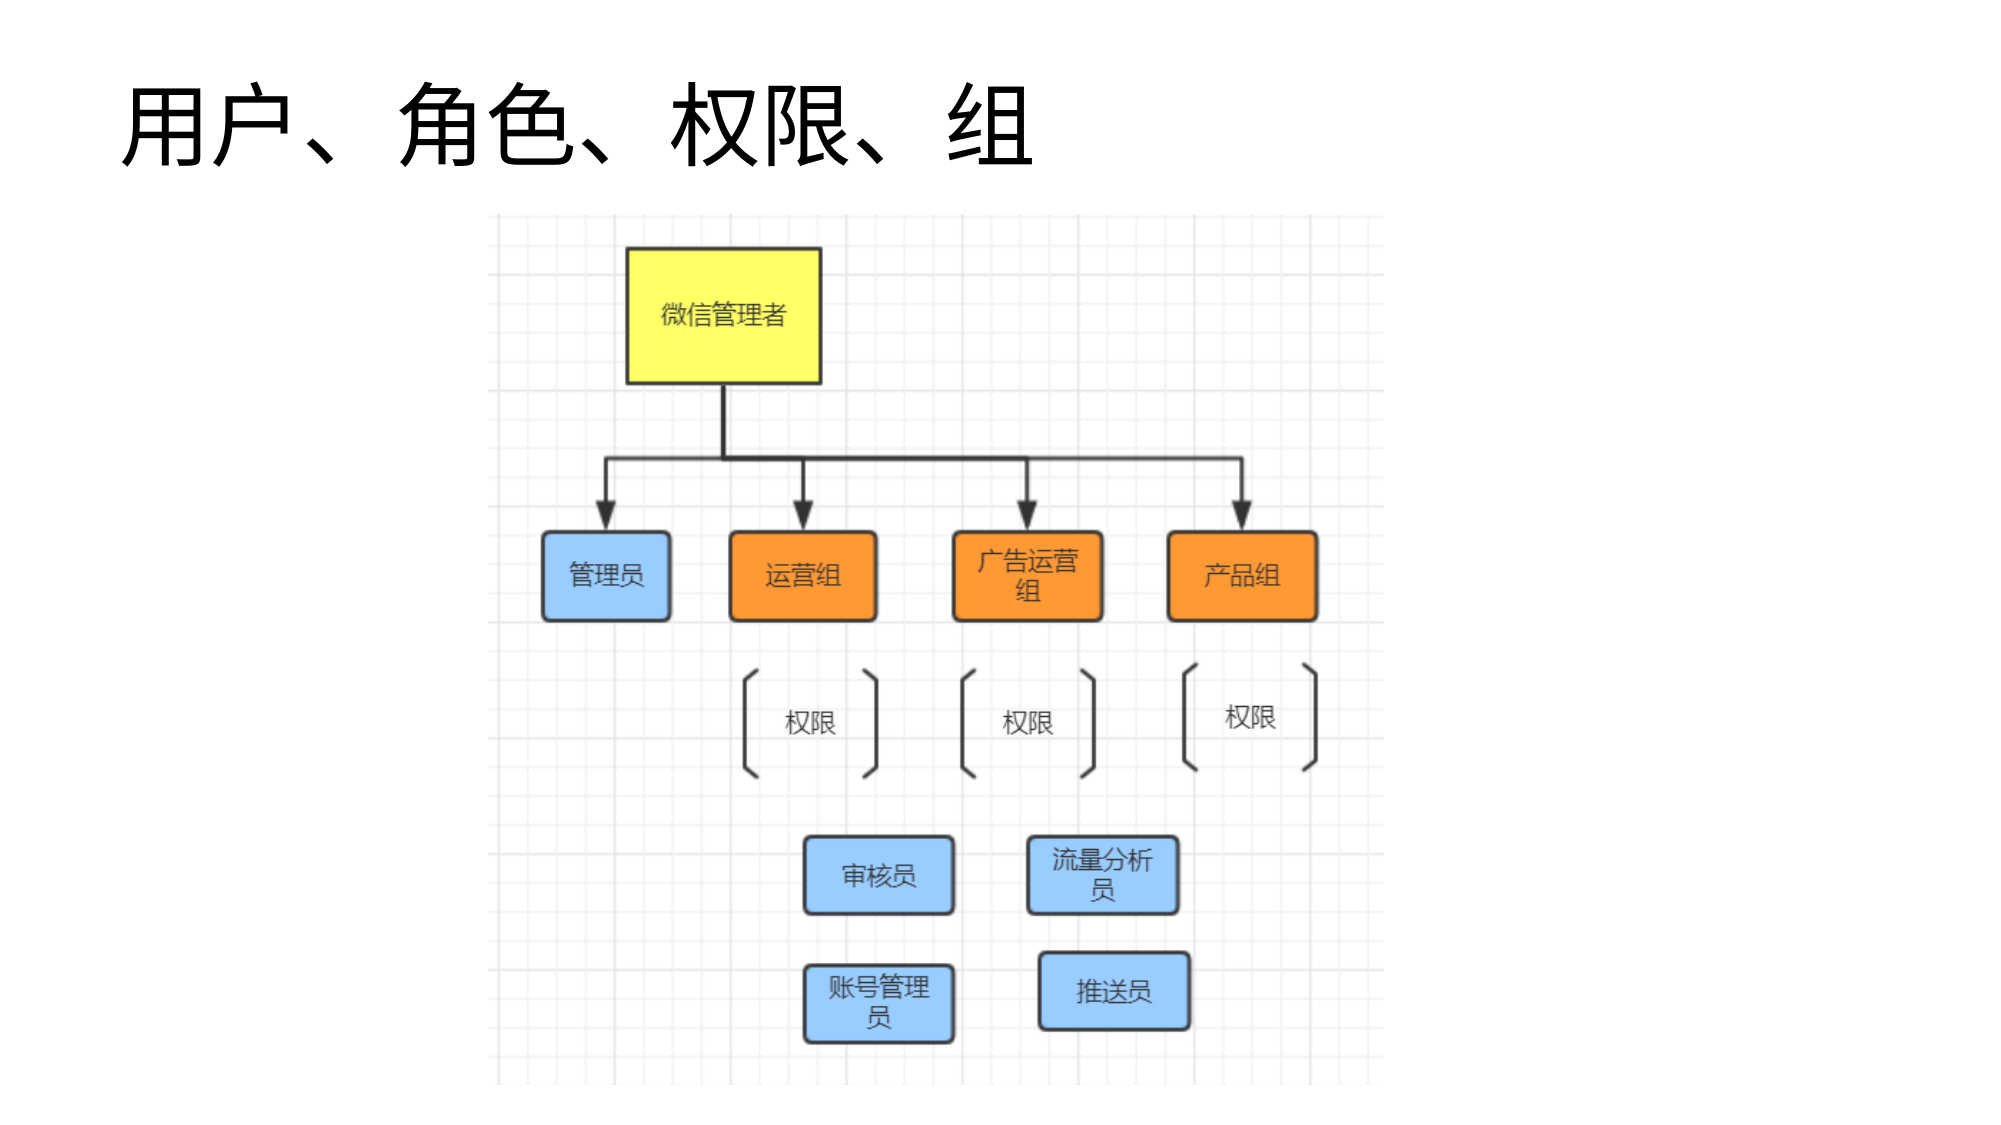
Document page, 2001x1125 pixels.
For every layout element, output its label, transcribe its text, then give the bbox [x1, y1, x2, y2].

title 用户、角色、权限、组 [104, 21, 1830, 240]
picture [488, 214, 1384, 1085]
